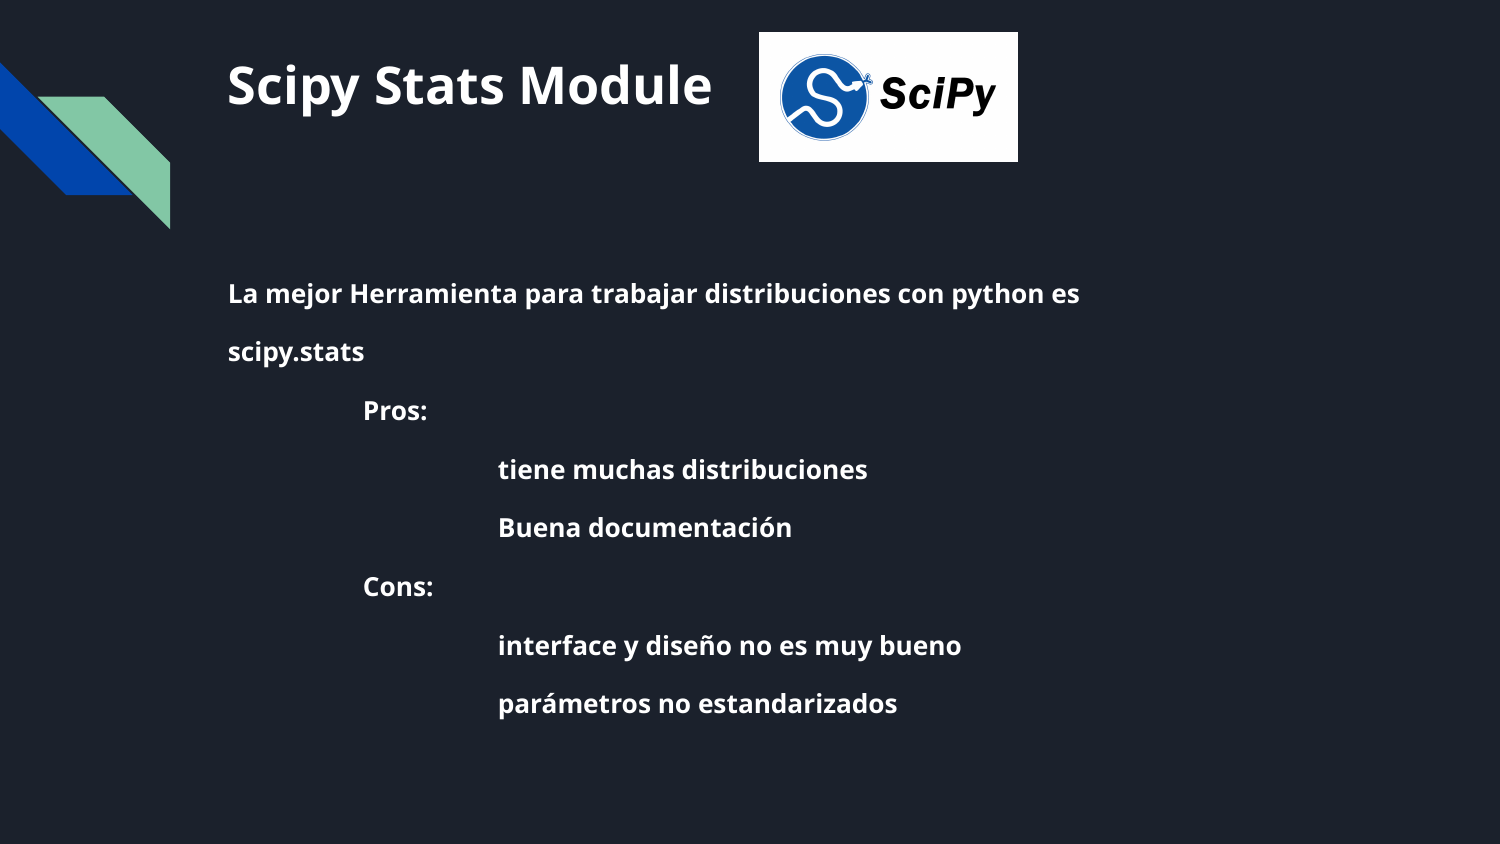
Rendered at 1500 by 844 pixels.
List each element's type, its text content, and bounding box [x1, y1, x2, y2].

picture [758, 32, 1018, 162]
list La mejor Herramienta para trabajar distribuciones con python es scipy.stats Pros: tiene muchas distribuciones Buena documentación Cons: interface y diseño no es muy bueno parámetros no estandarizados [212, 257, 1425, 735]
title Scipy Stats Module [212, 64, 1368, 215]
